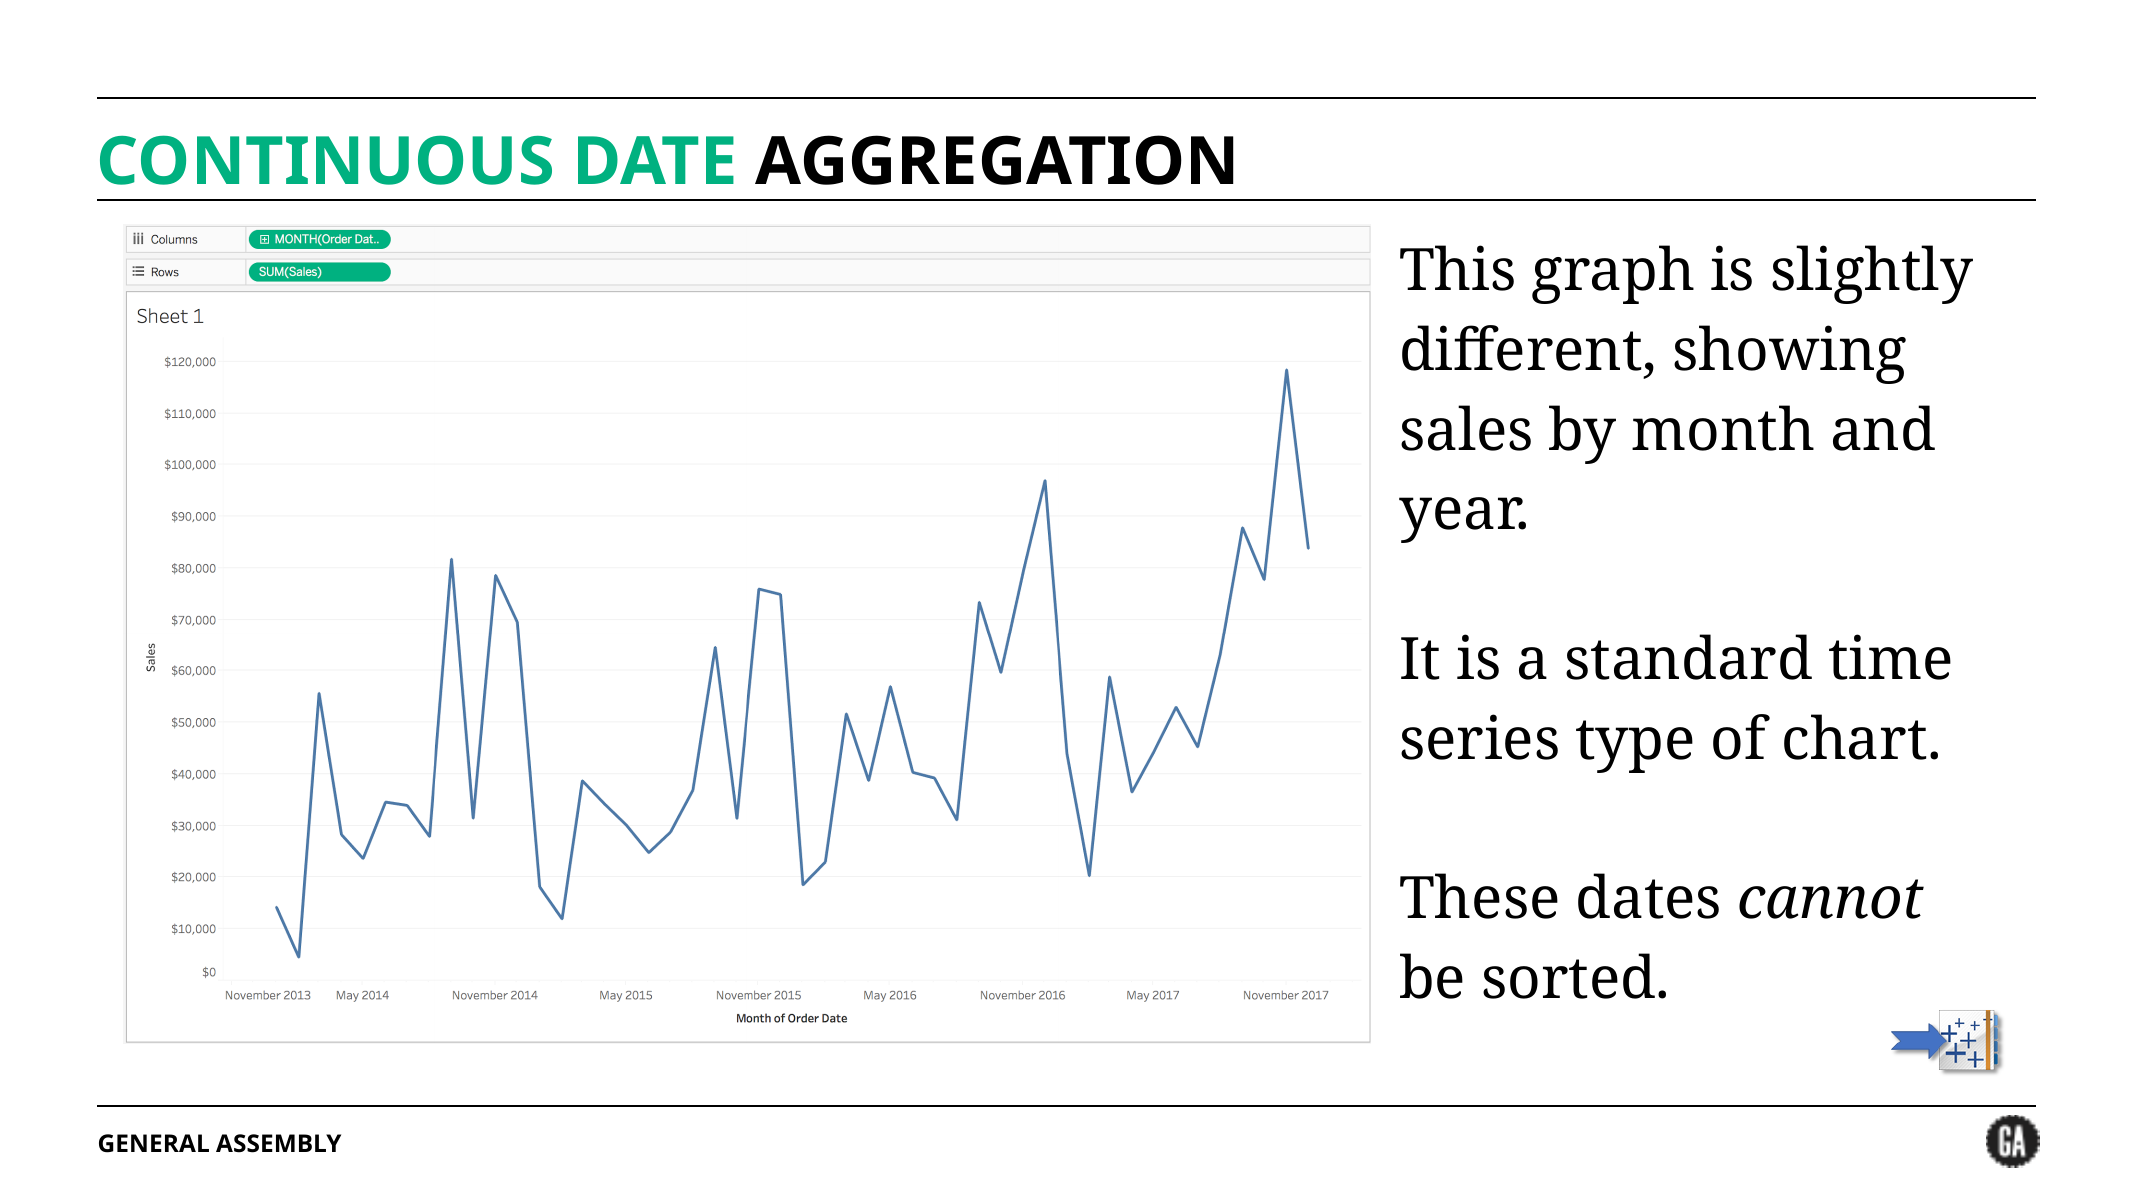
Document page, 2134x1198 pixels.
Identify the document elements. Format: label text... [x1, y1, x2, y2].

picture [1887, 1007, 2007, 1079]
title CONTINUOUS DATE AGGREGATION [81, 99, 1922, 217]
picture [1986, 1115, 2040, 1168]
picture [123, 224, 1371, 1044]
list This graph is slightly different, showing sales by month and year. It is a standard time series type of chart. These dates cannot be sorted. [1384, 215, 2031, 1053]
